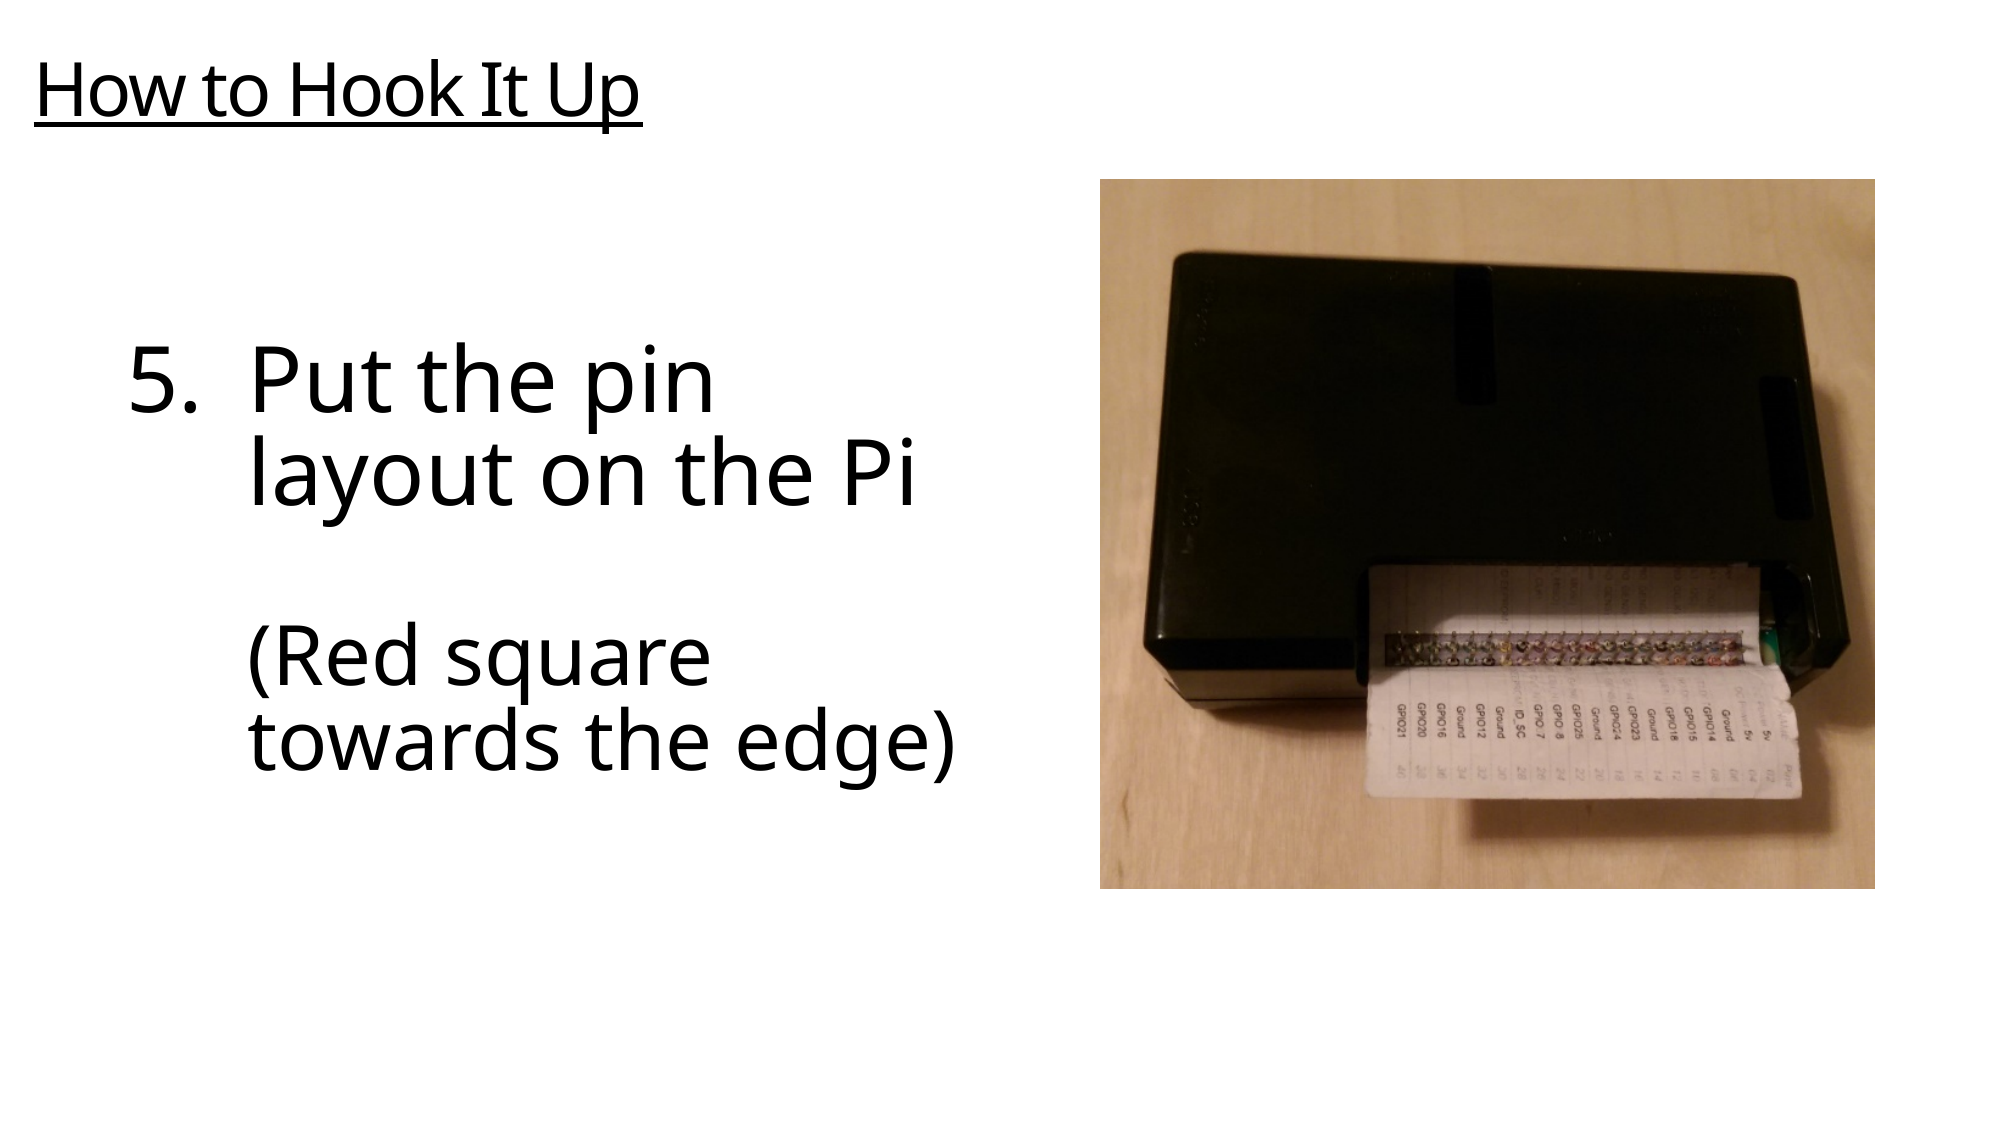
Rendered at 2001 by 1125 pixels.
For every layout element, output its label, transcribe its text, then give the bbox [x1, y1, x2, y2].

title How to Hook It Up [18, 6, 1875, 180]
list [1099, 179, 1876, 889]
list Put the pin layout on the Pi (Red square towards the edge) [111, 179, 986, 946]
